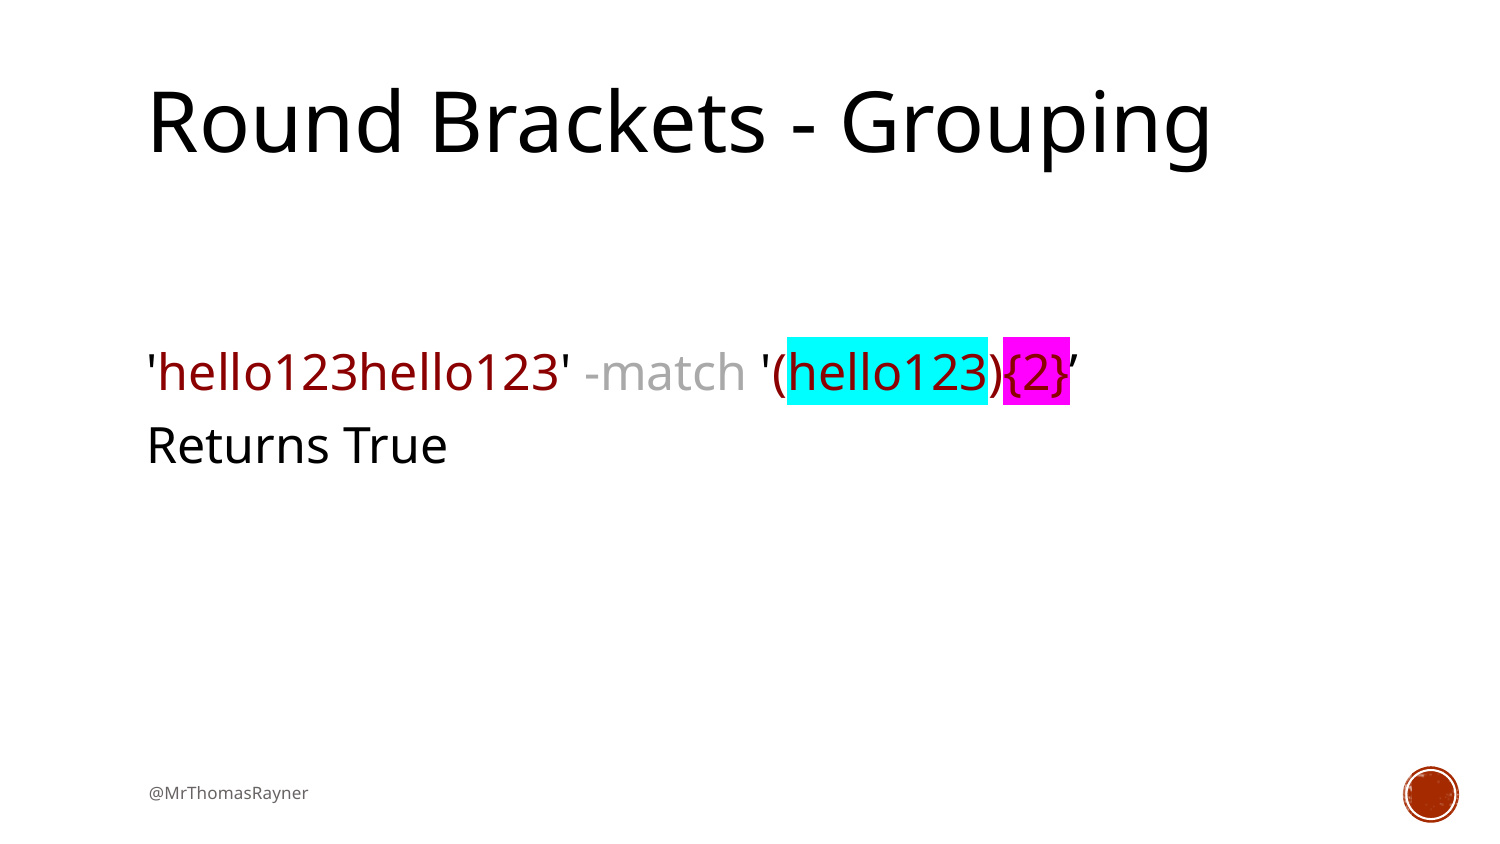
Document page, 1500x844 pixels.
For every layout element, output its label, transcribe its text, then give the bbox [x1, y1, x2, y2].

list 'hello123hello123' -match '(hello123){2}’ Returns True [131, 261, 1370, 760]
title Round Brackets - Grouping [131, 59, 1370, 192]
footer @MrThomasRayner [133, 771, 913, 817]
